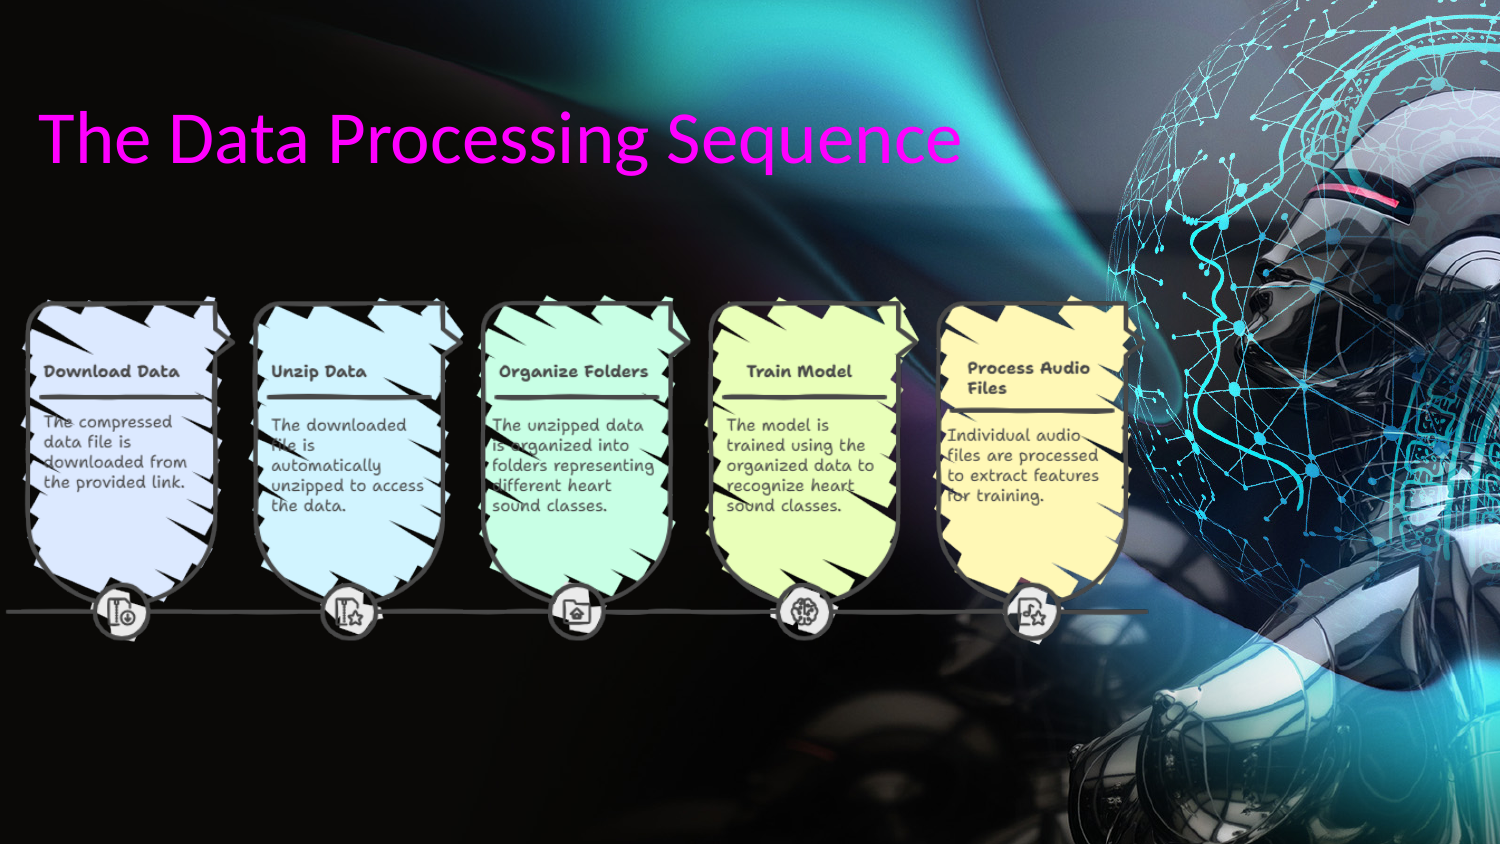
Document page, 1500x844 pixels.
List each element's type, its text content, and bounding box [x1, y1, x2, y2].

picture [0, 0, 1500, 844]
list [0, 271, 1166, 673]
title The Data Processing Sequence [23, 71, 1024, 197]
